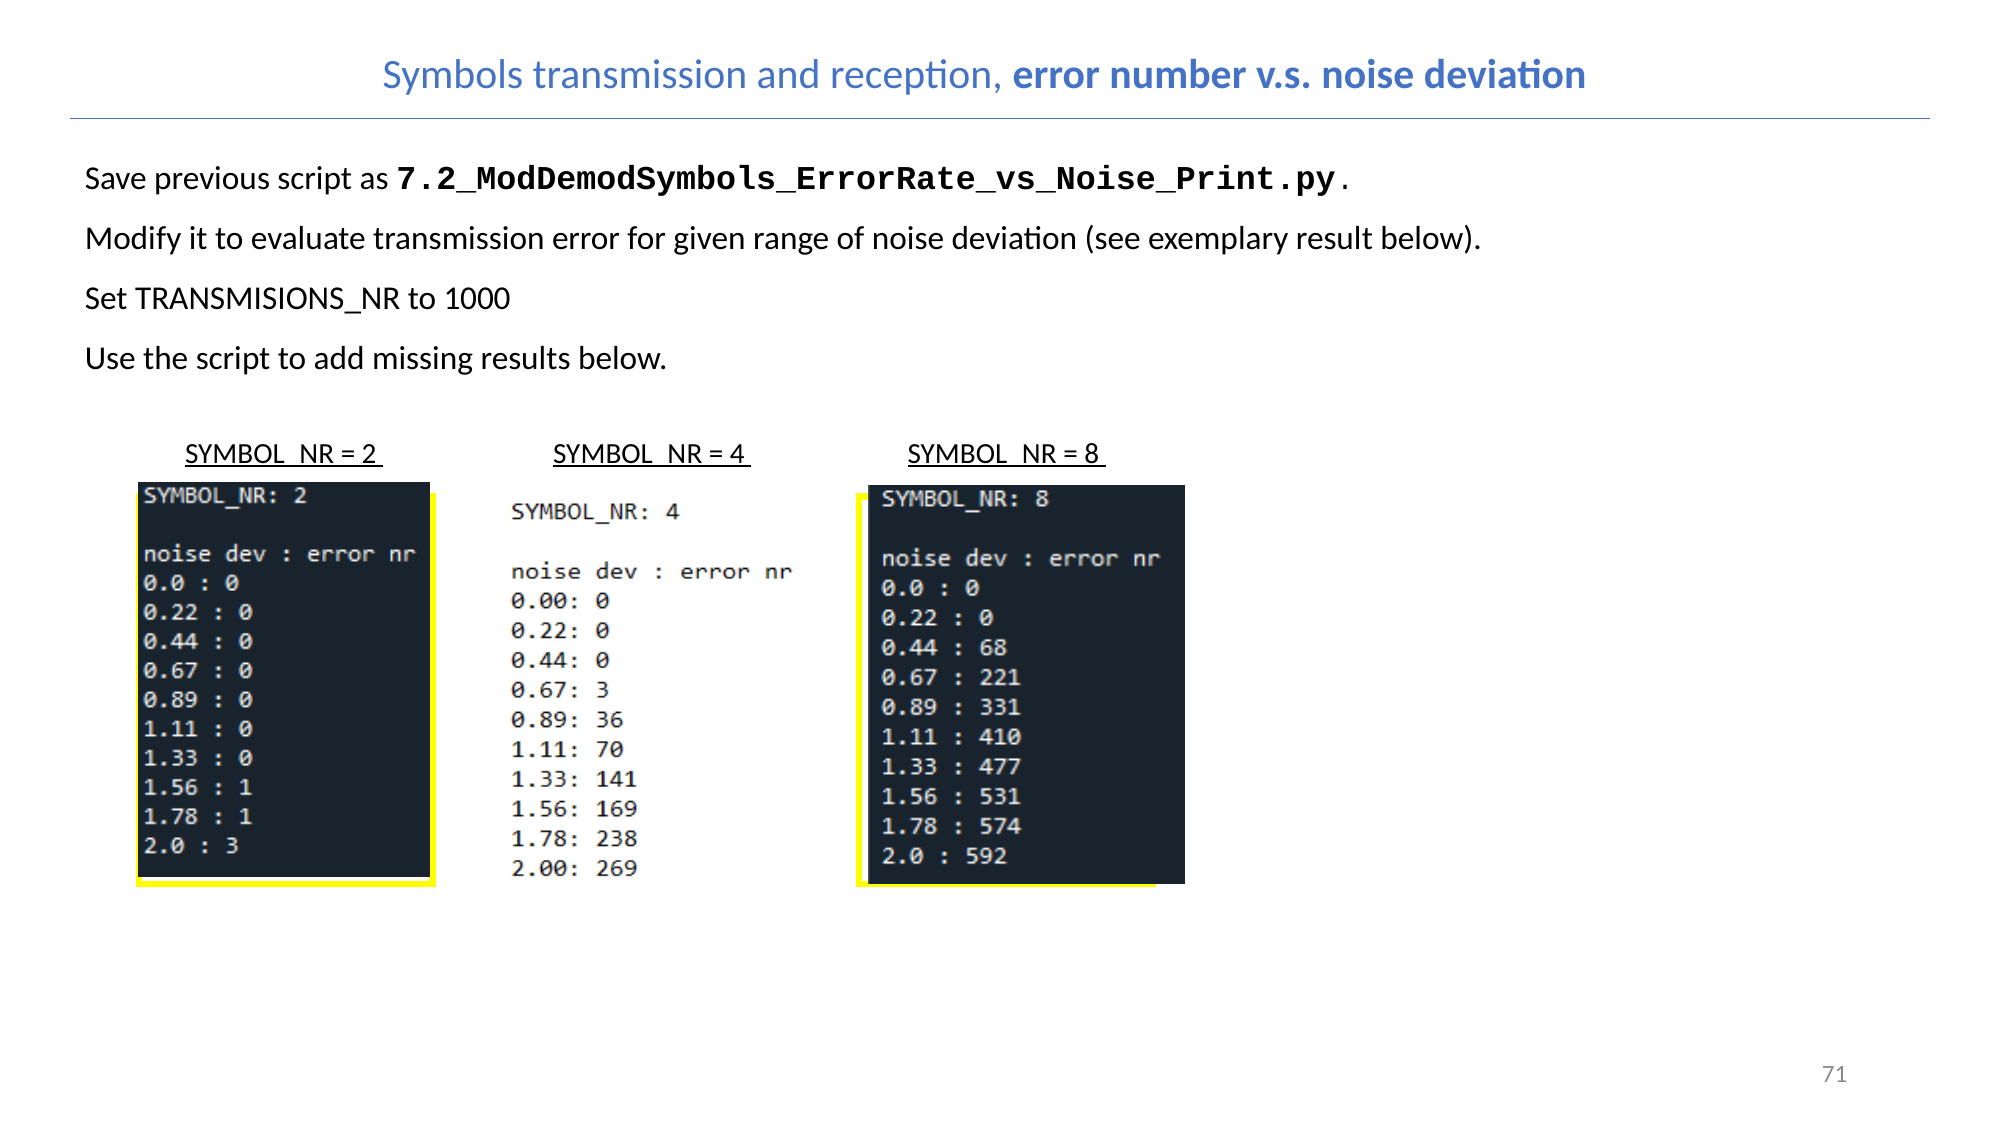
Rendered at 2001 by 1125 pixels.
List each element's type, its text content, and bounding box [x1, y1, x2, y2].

slide_number 71 [1412, 1042, 1863, 1103]
text_box SYMBOL_NR = 4 [505, 426, 800, 477]
text_box Symbols transmission and reception, error number v.s. noise deviation [55, 35, 1915, 104]
picture [868, 485, 1185, 885]
text_box SYMBOL_NR = 8 [859, 426, 1154, 477]
picture [138, 482, 430, 877]
picture [505, 496, 796, 885]
text_box SYMBOL_NR = 2 [138, 426, 430, 477]
text_box Save previous script as 7.2_ModDemodSymbols_ErrorRate_vs_Noise_Print.py. Modify it to evaluate transmission error for given range of noise deviation (see exemplary result below). Set TRANSMISIONS_NR to 1000 Use the script to add missing results below. [70, 128, 1930, 384]
text_box [138, 496, 433, 885]
text_box [858, 496, 868, 885]
